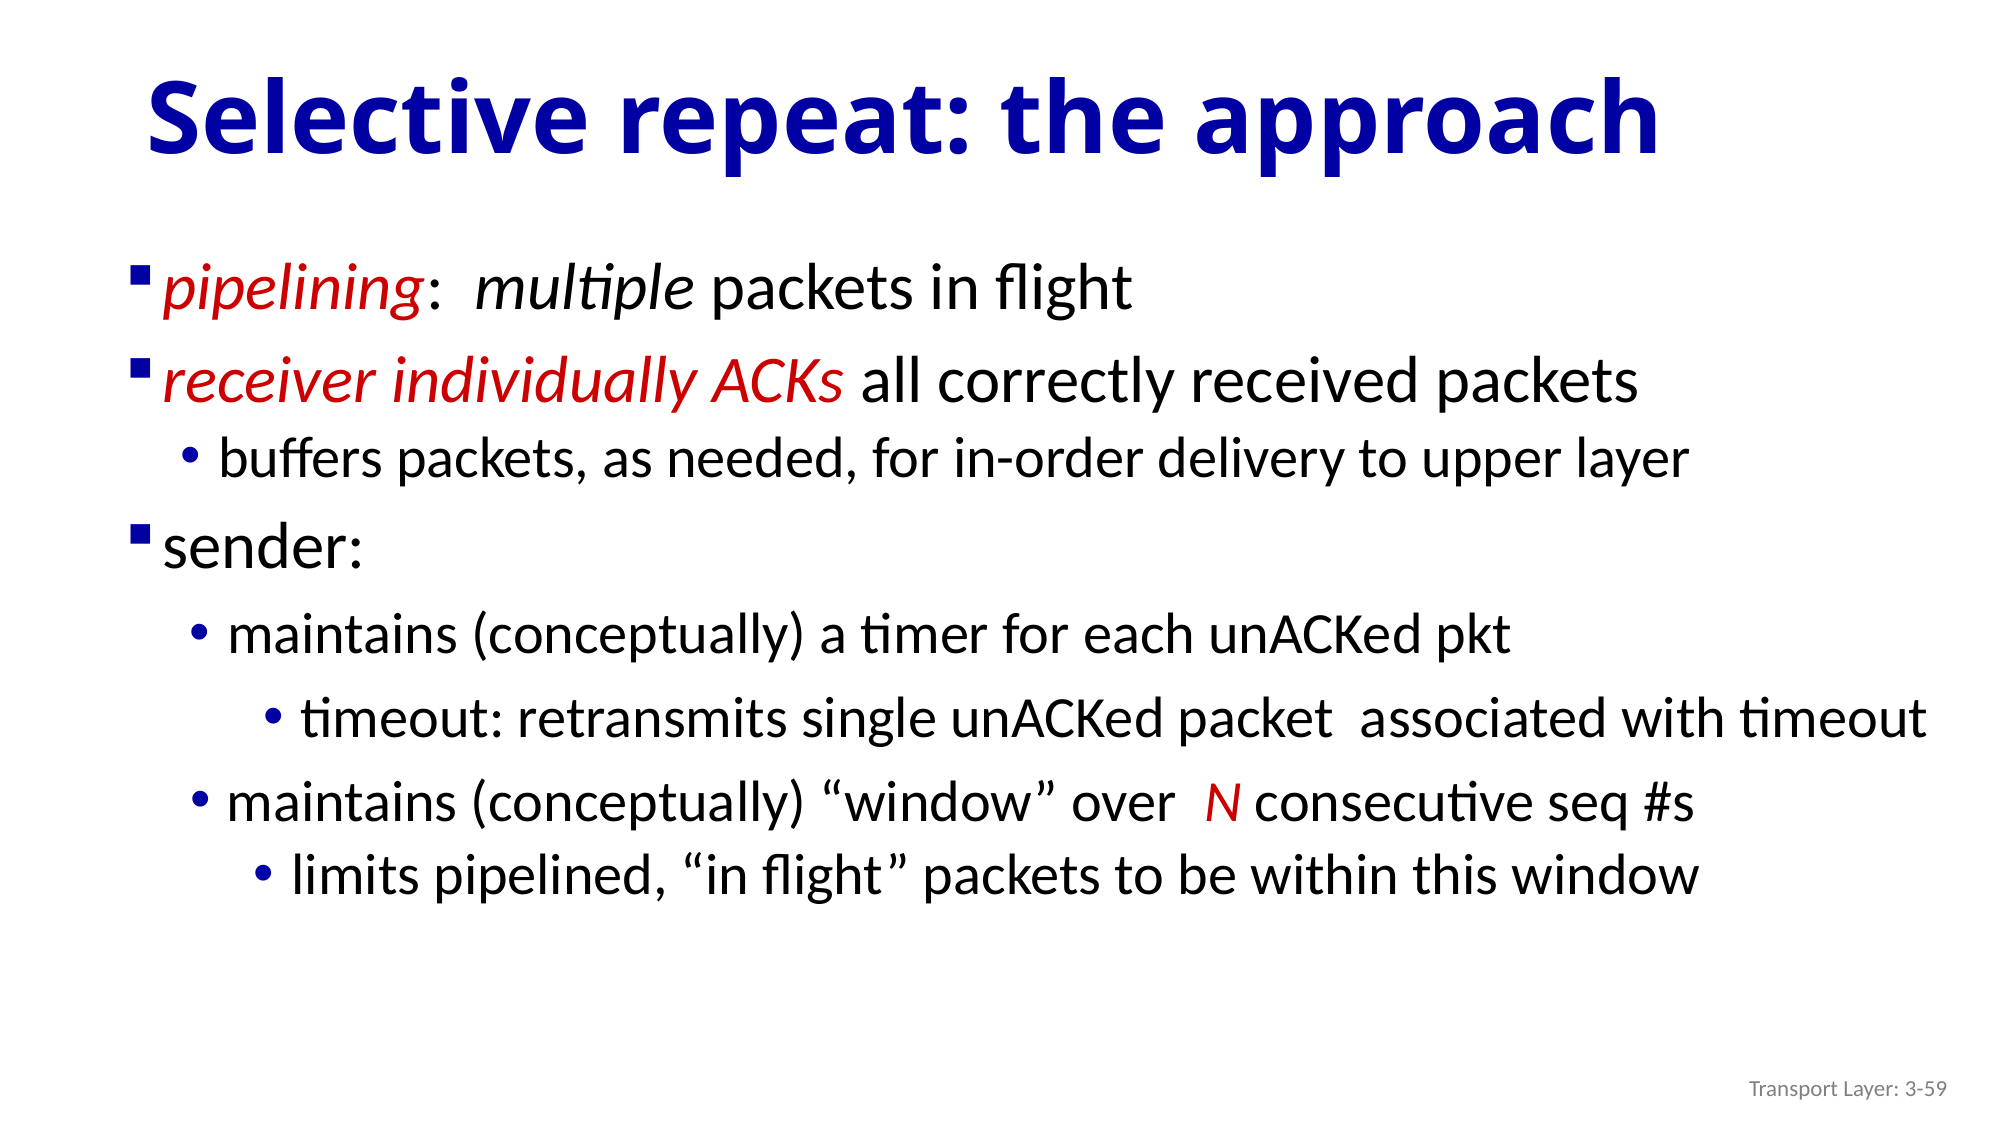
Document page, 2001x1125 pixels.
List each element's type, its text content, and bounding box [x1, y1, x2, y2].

text_box pipelining: multiple packets in flight receiver individually ACKs all correctly received packets buffers packets, as needed, for in-order delivery to upper layer sender: maintains (conceptually) a timer for each unACKed pkt timeout: retransmits single unACKed packet associated with timeout maintains (conceptually) “window” over N consecutive seq #s limits pipelined, “in flight” packets to be within this window [89, 244, 1952, 1007]
title Selective repeat: the approach [131, 47, 1952, 195]
slide_number Transport Layer: 3-59 [1512, 1056, 1963, 1117]
